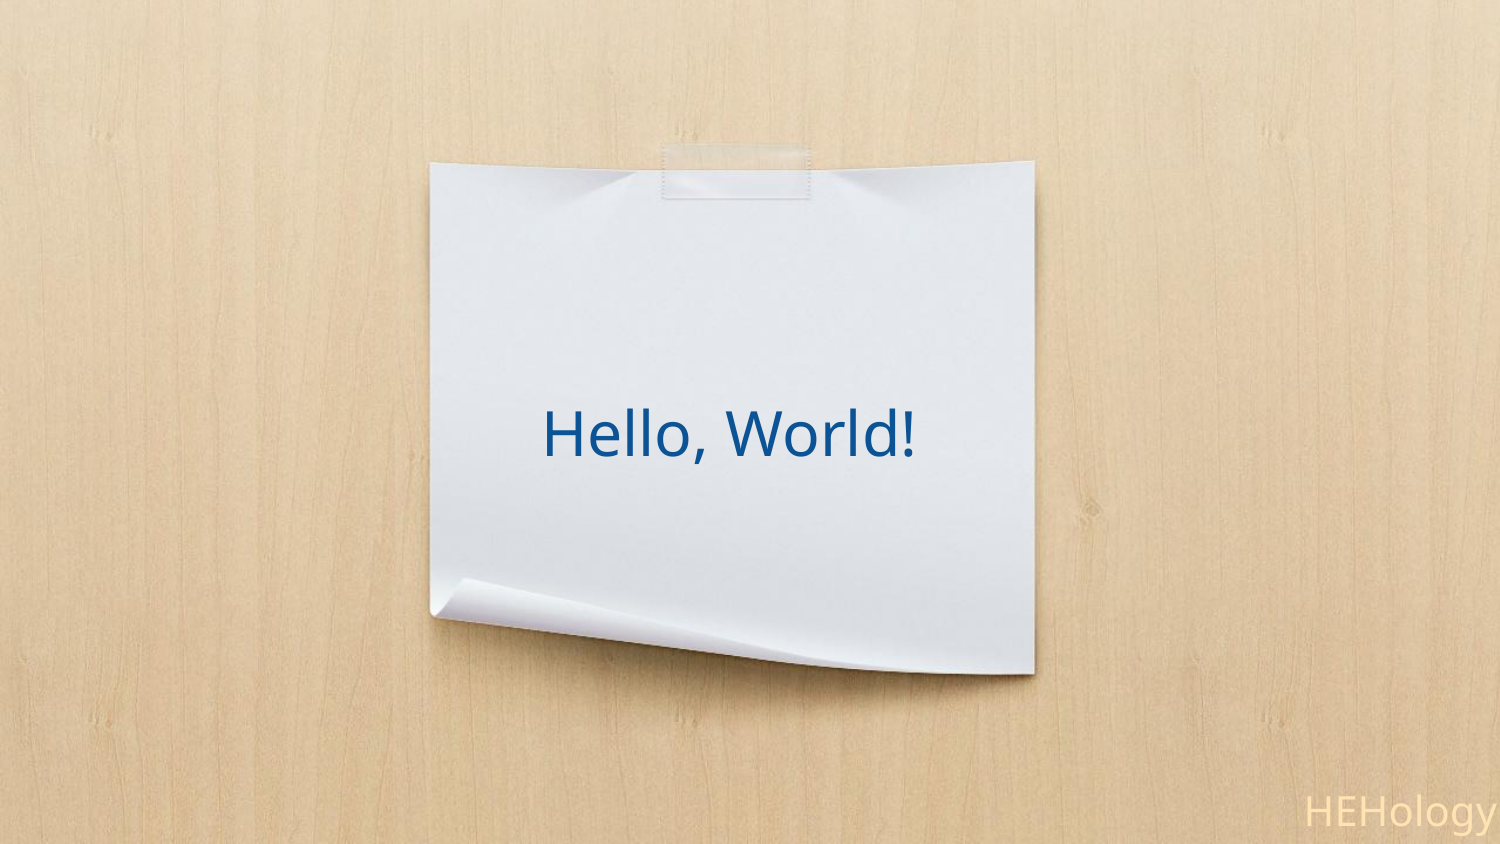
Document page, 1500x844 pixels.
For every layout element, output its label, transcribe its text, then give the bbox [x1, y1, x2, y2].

picture [0, 0, 1500, 844]
text_box HEHology [1288, 777, 1500, 843]
title Hello, World! [443, 292, 1016, 485]
